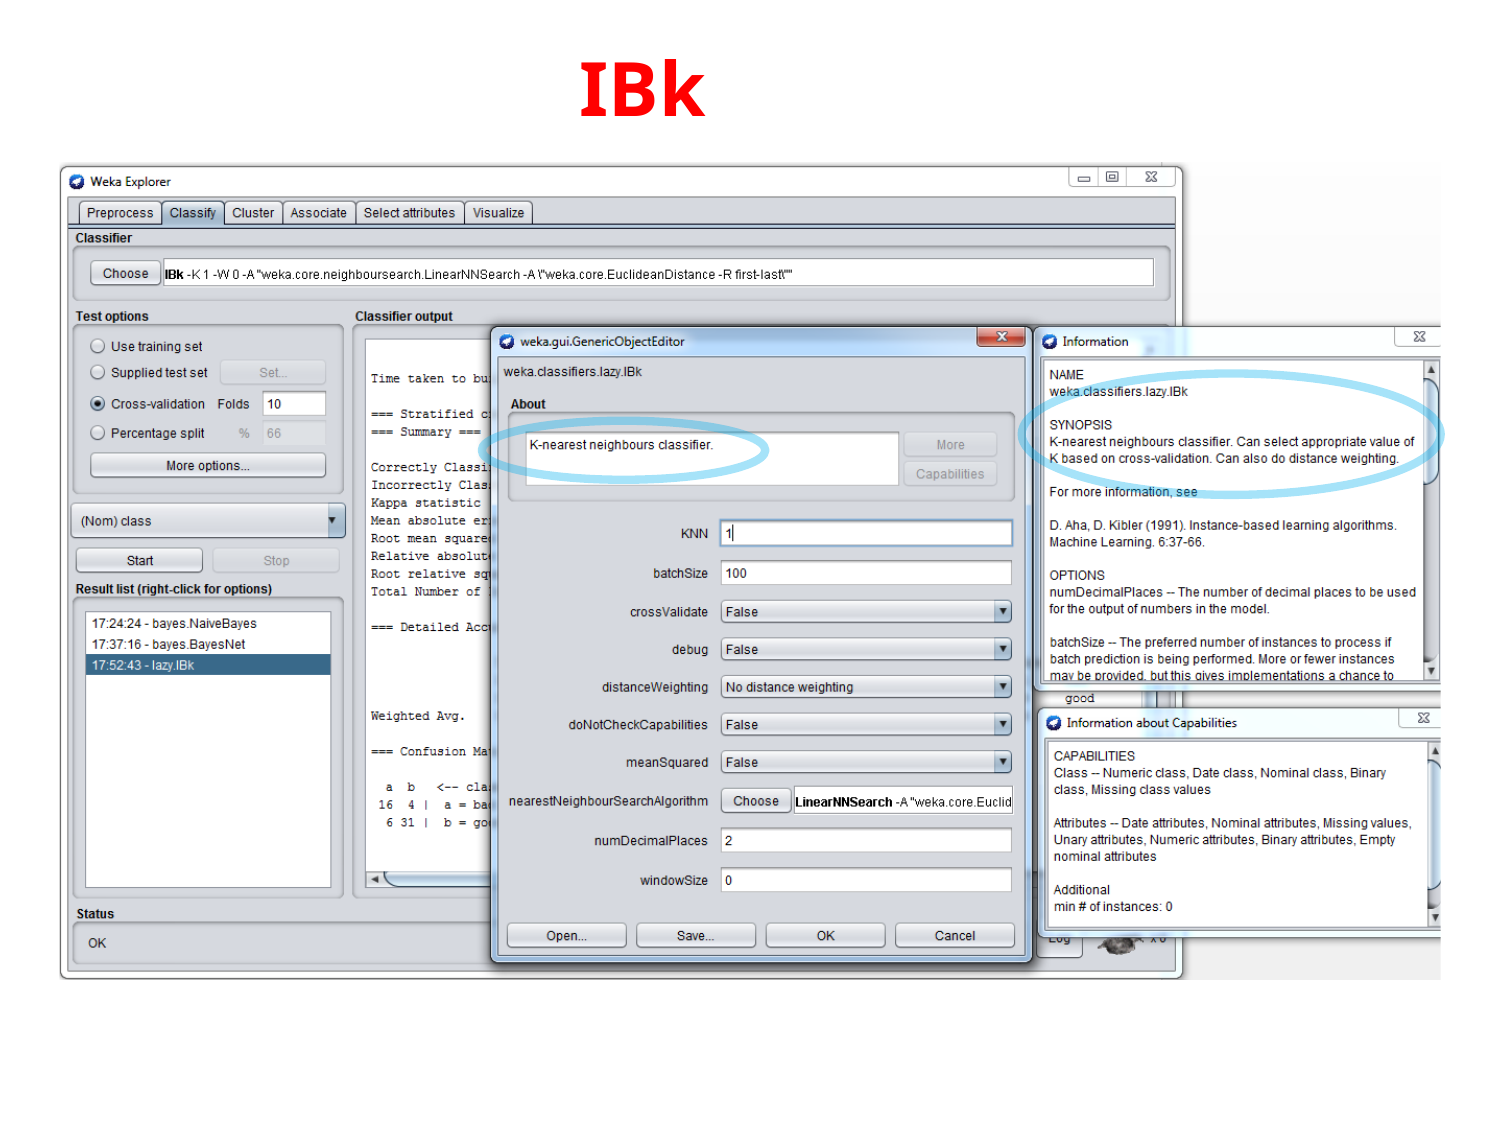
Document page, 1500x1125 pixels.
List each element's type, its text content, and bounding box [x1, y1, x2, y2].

text_box IBk [525, 34, 721, 140]
picture [59, 162, 1441, 980]
